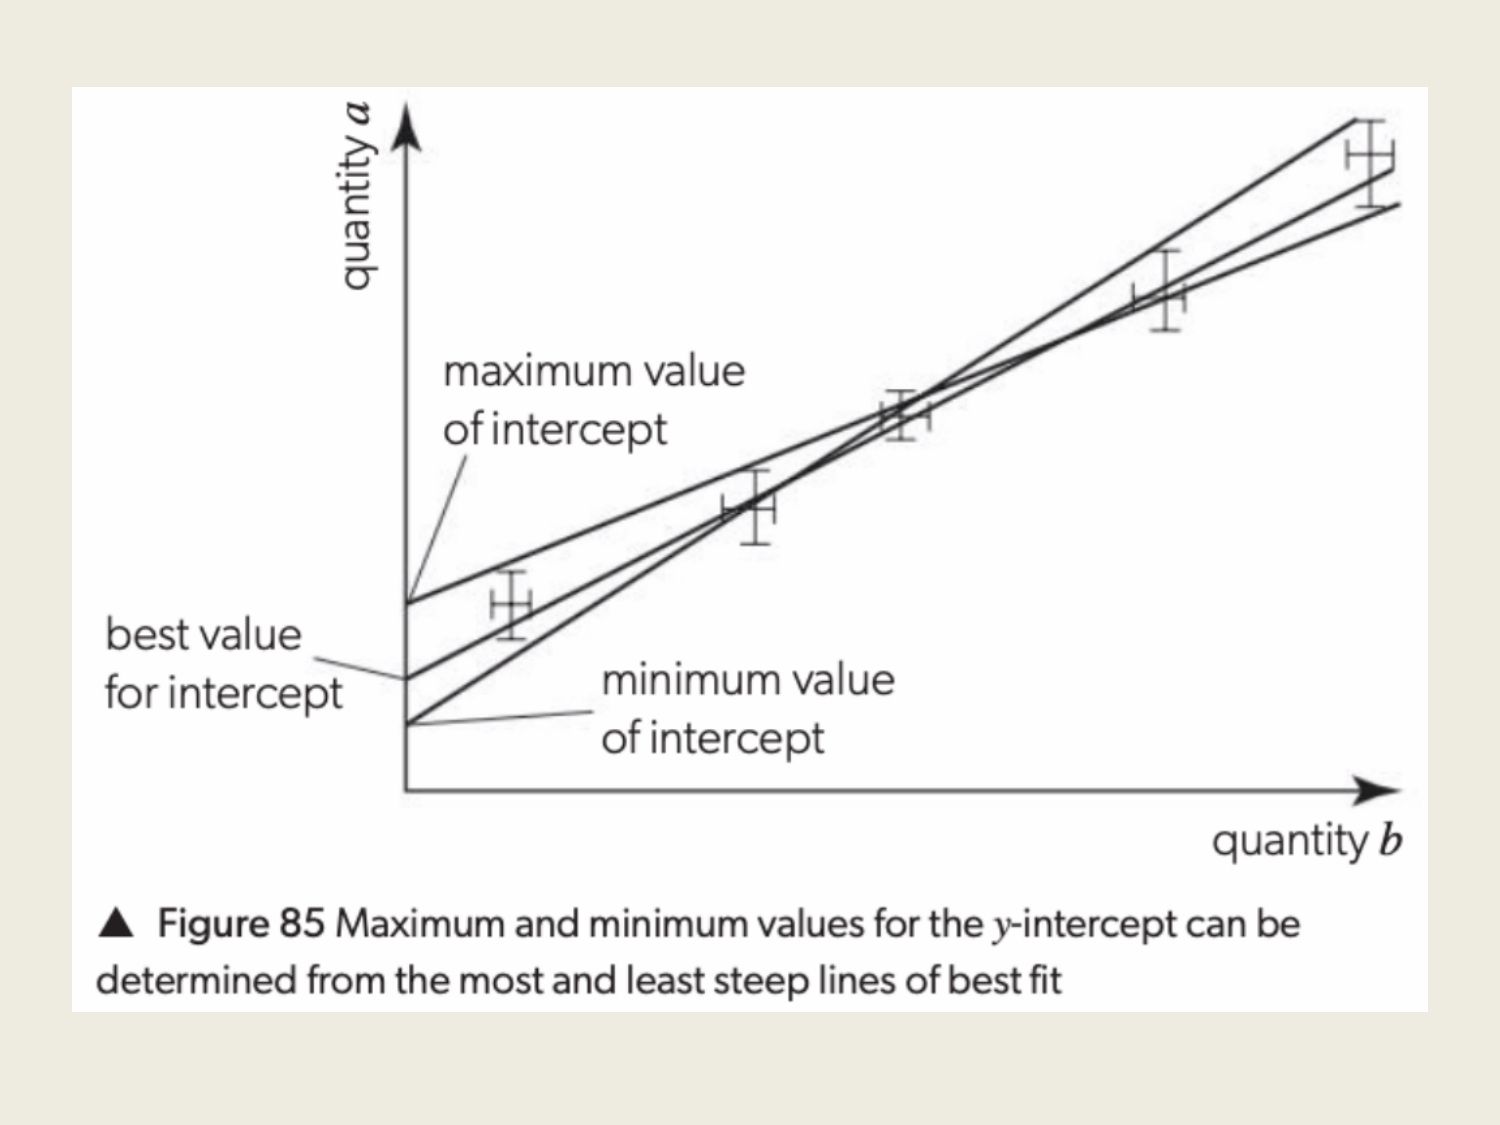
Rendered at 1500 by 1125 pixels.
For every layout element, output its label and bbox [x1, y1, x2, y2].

list [72, 87, 1428, 1012]
